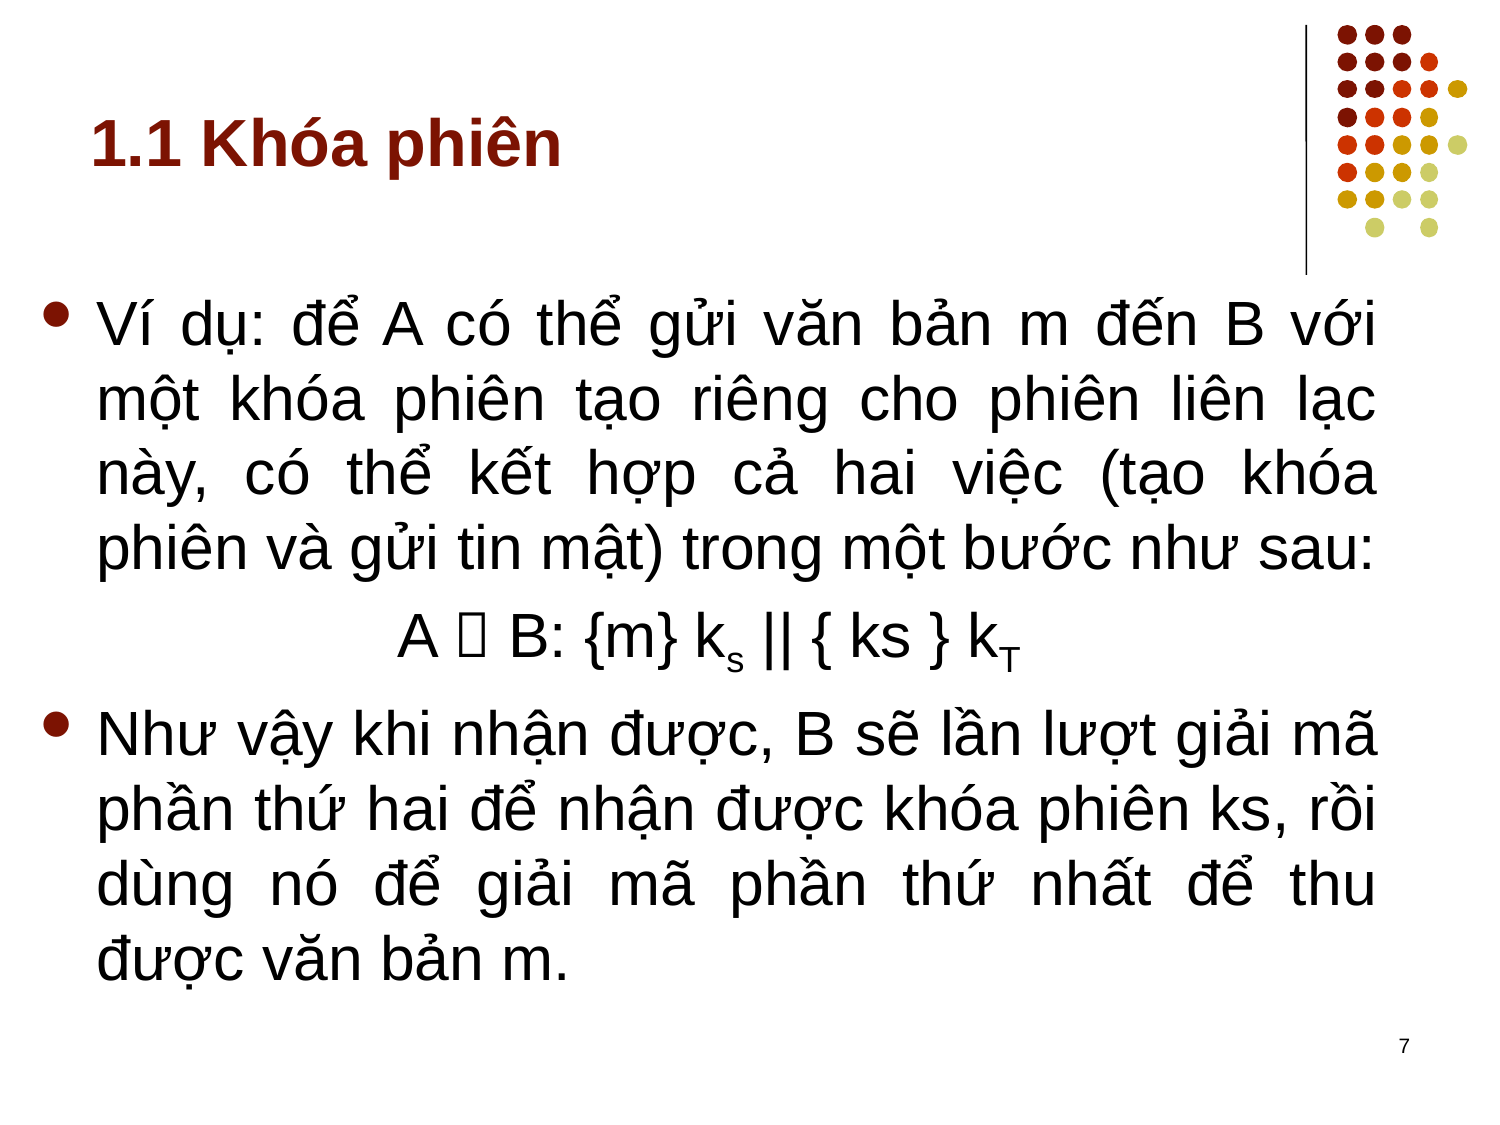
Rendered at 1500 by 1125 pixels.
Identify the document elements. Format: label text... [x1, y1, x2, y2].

title 1.1 Khóa phiên [75, 20, 1313, 188]
slide_number 7 [1074, 1025, 1425, 1100]
list Ví dụ: để A có thể gửi văn bản m đến B với một khóa phiên tạo riêng cho phiên liên lạc này, có thể kết hợp cả hai việc (tạo khóa phiên và gửi tin mật) trong một bước như sau: A  B: {m} ks || { ks } kT Như vậy khi nhận được, B sẽ lần lượt giải mã phần thứ hai để nhận được khóa phiên ks, rồi dùng nó để giải mã phần thứ nhất để thu được văn bản m. [24, 275, 1394, 1100]
